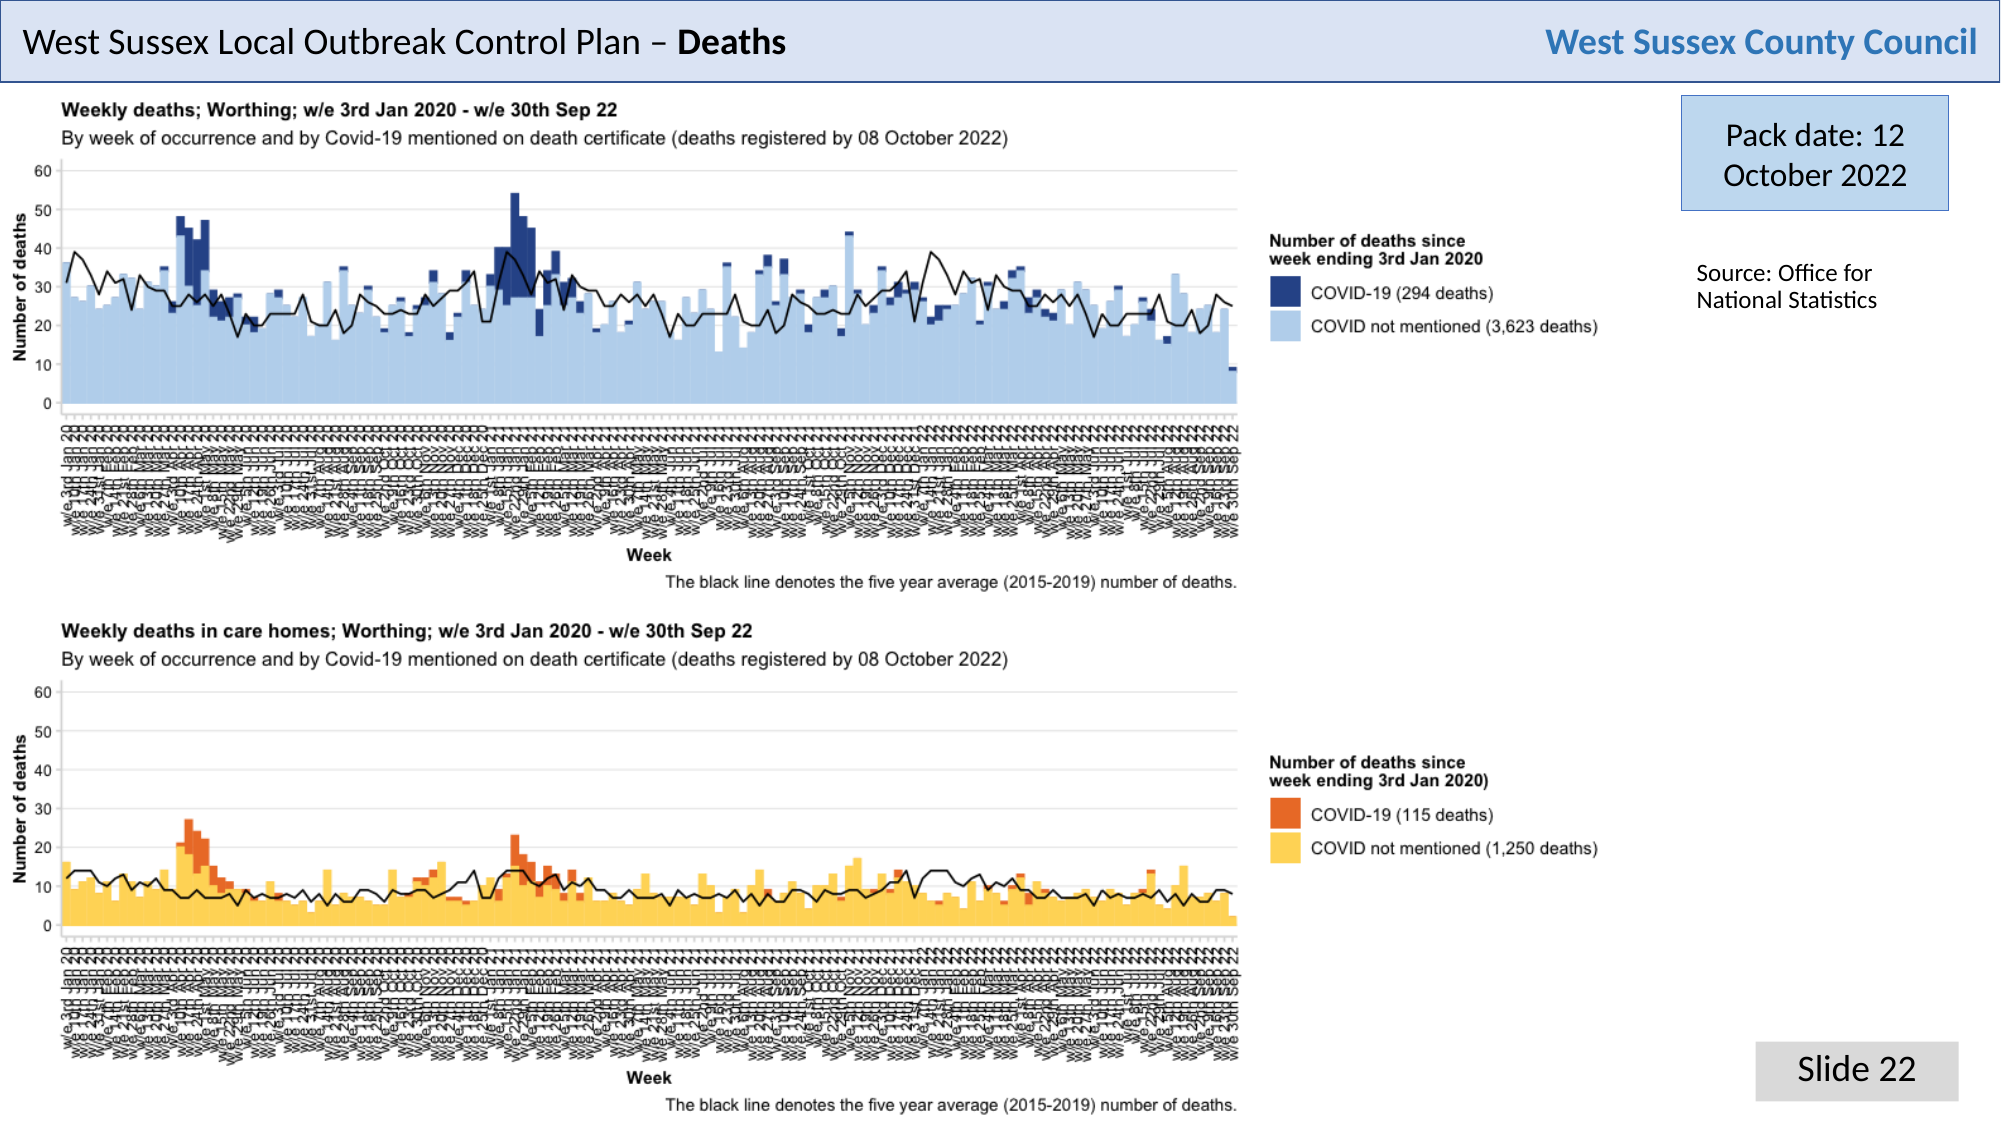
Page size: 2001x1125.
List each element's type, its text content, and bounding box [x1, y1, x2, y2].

list Slide 22 [1755, 1041, 1959, 1102]
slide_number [1681, 95, 1949, 211]
picture [3, 612, 1619, 1125]
picture [3, 91, 1619, 602]
list Source: Office for National Statistics [1681, 252, 1959, 289]
